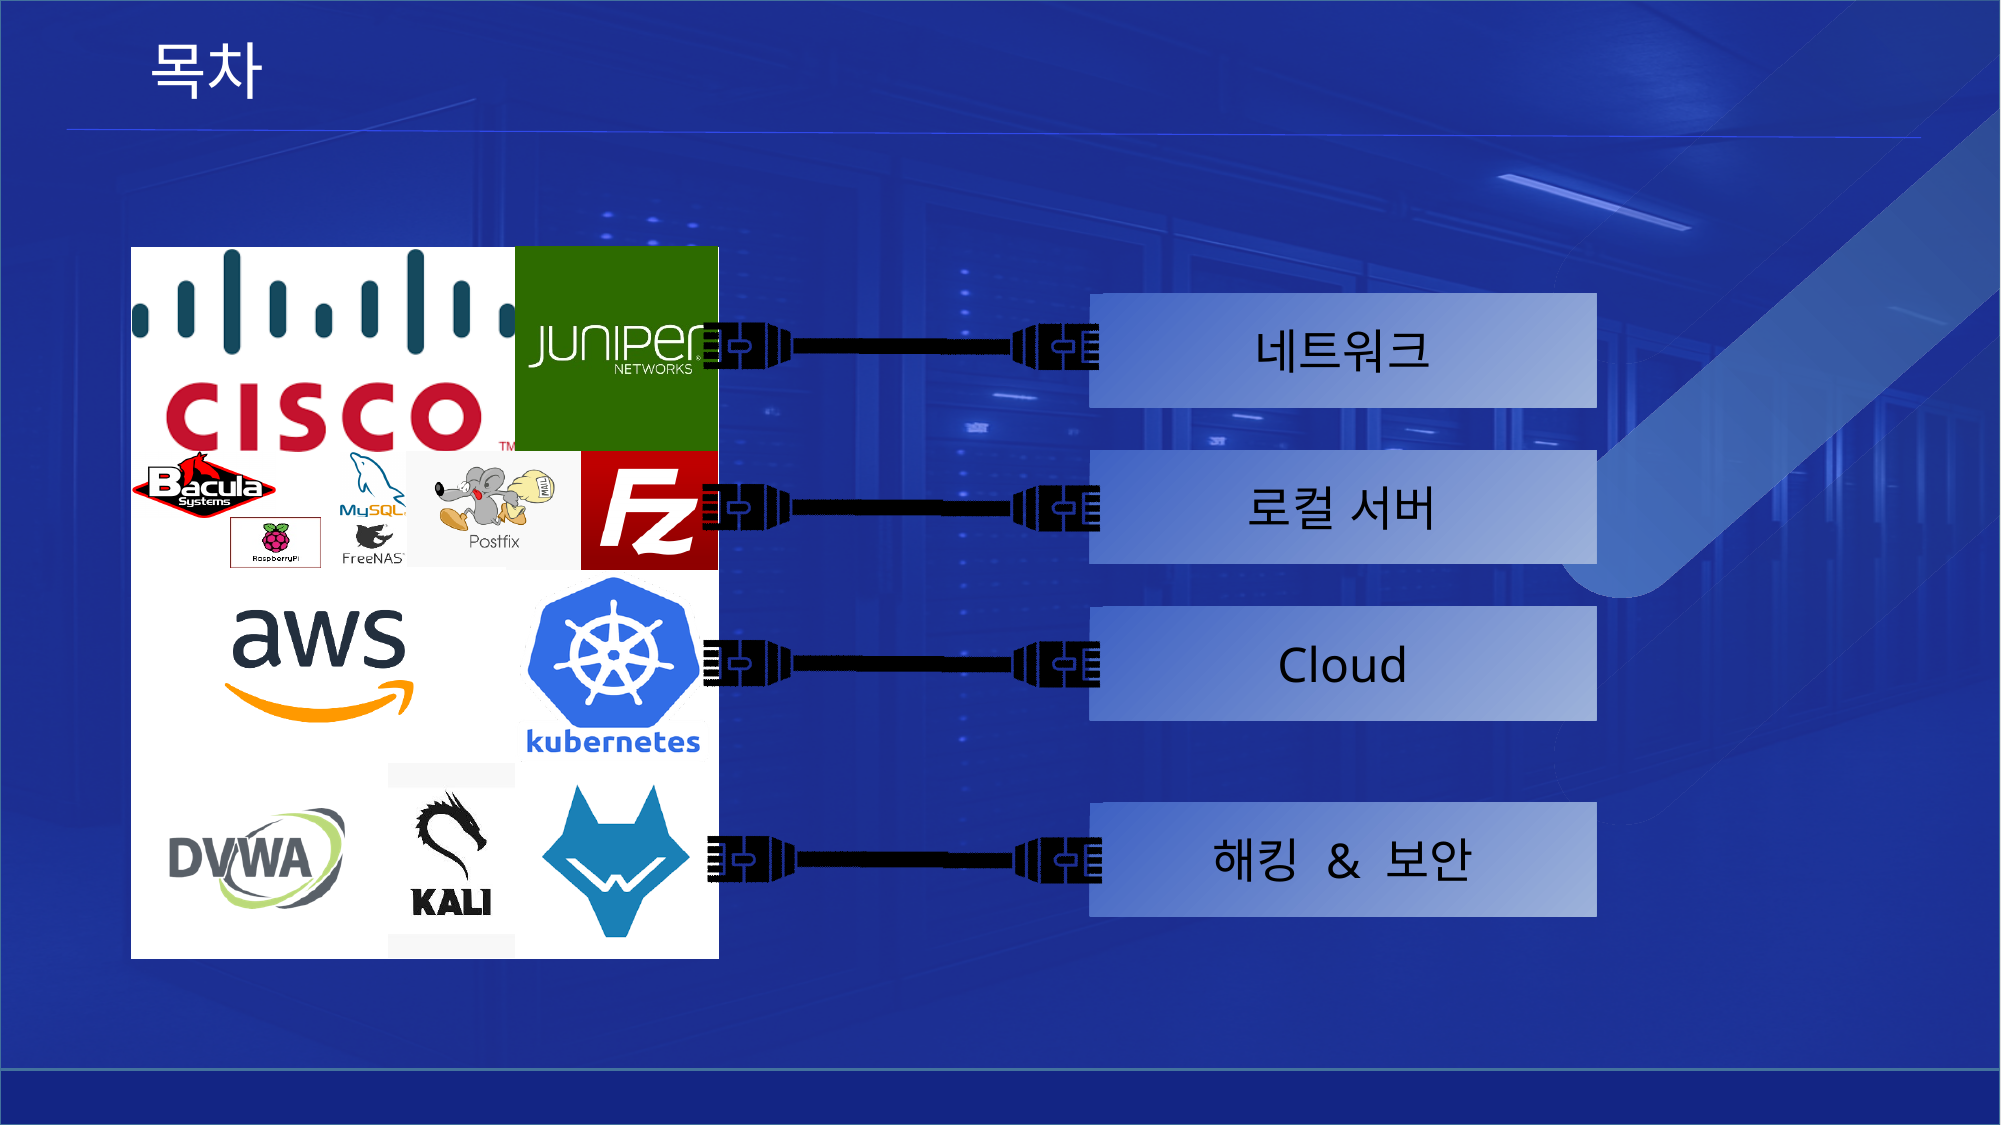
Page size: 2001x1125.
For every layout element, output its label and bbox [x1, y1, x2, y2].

picture [690, 770, 868, 948]
text_box [132, 246, 719, 958]
picture [941, 770, 1119, 948]
picture [939, 257, 1117, 753]
text_box [66, 129, 1922, 138]
text_box [0, 0, 2000, 1070]
text_box [0, 1070, 2000, 1125]
picture [685, 257, 864, 753]
